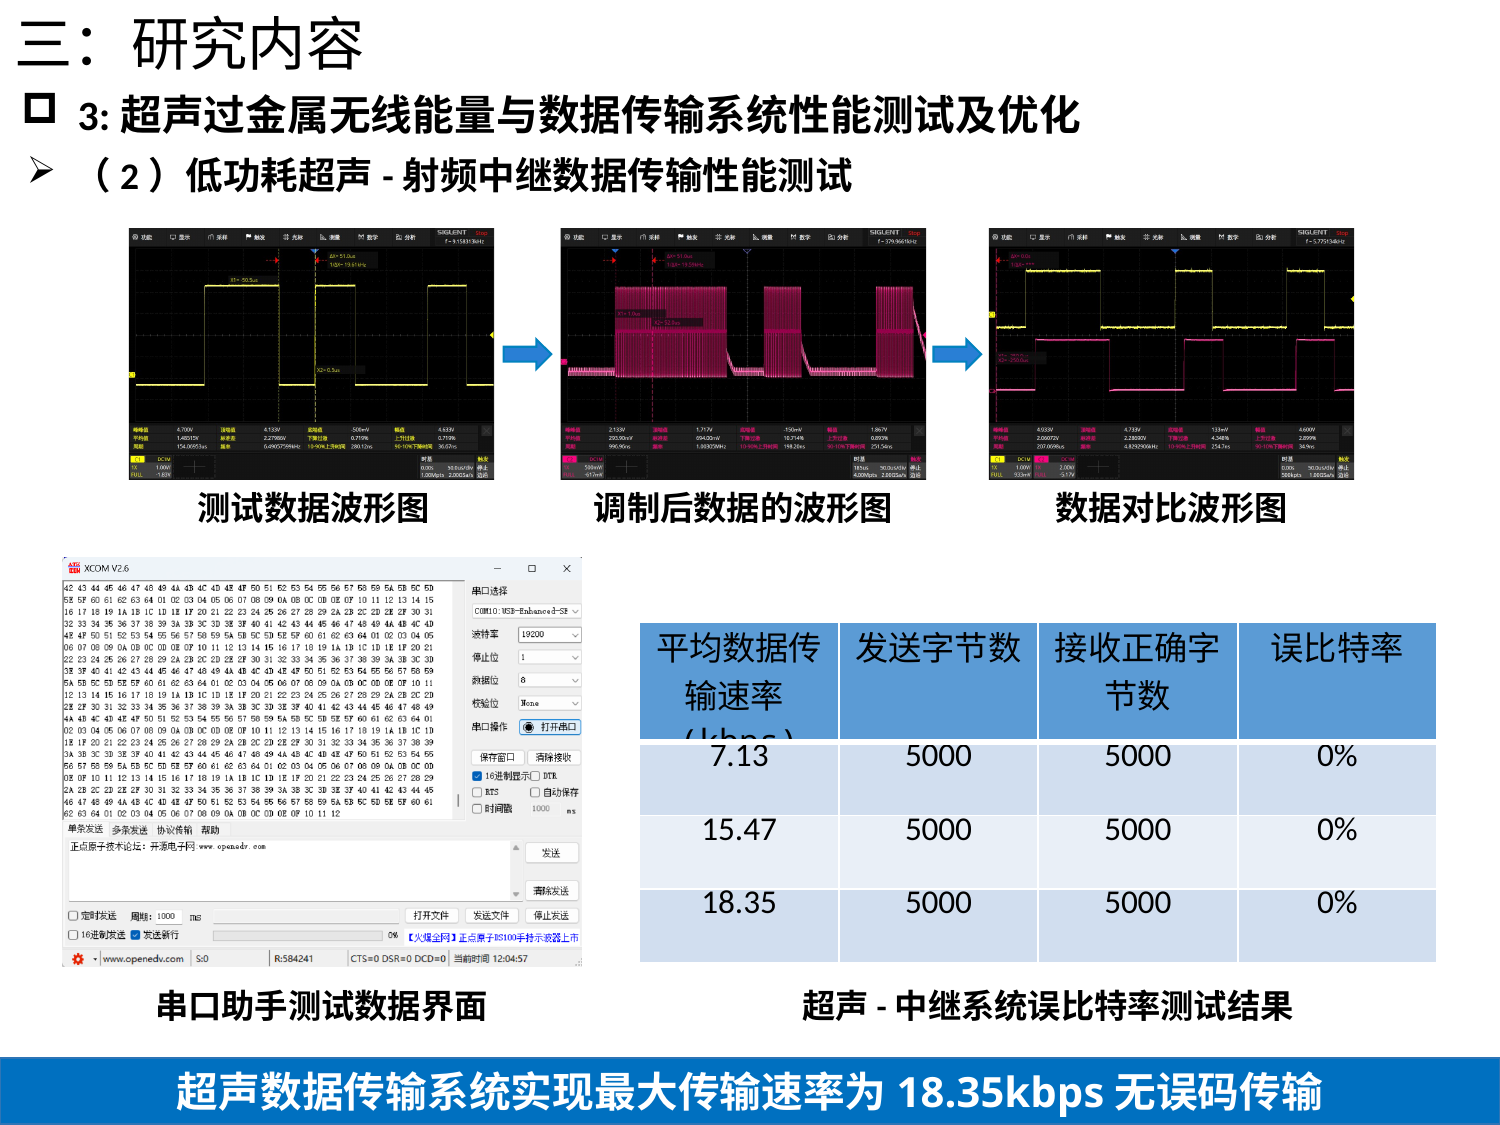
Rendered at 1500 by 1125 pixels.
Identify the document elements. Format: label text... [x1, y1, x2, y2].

table_cell 0% [1239, 816, 1436, 888]
table_cell 18.35 [640, 890, 838, 962]
table_cell 7.13 [640, 745, 838, 815]
table_cell 15.47 [640, 816, 838, 888]
table_cell 5000 [1039, 816, 1237, 888]
text_box 3:超声过金属无线能量与数据传输系统性能测试及优化 [4, 81, 1433, 147]
table_header 发送字节数 [840, 623, 1037, 739]
table_header 平均数据传输速率(kbps) [640, 623, 838, 739]
text_box 超声-中继系统误比特率测试结果 [655, 977, 1441, 1032]
picture [988, 228, 1355, 480]
picture [128, 228, 495, 480]
table_cell 5000 [840, 745, 1037, 815]
text_box [932, 336, 983, 372]
text_box 调制后数据的波形图 [561, 480, 926, 535]
text_box 测试数据波形图 [129, 479, 499, 535]
table_cell 5000 [1039, 745, 1237, 815]
text_box 数据对比波形图 [988, 480, 1354, 535]
table_cell 5000 [840, 816, 1037, 888]
table_cell 5000 [840, 890, 1037, 962]
table_header 误比特率 [1239, 623, 1436, 739]
text_box 串口助手测试数据界面 [62, 977, 581, 1032]
text_box 超声数据传输系统实现最大传输速率为18.35kbps无误码传输 [0, 1057, 1500, 1125]
text_box [502, 336, 553, 372]
table_cell 5000 [1039, 890, 1237, 962]
text_box 三：研究内容 [0, 0, 750, 85]
table_cell 0% [1239, 890, 1436, 962]
table_cell 0% [1239, 745, 1436, 815]
table_header 接收正确字节数 [1039, 623, 1237, 739]
picture [62, 557, 582, 967]
picture [560, 228, 927, 480]
text_box （2）低功耗超声-射频中继数据传输性能测试 [12, 144, 910, 205]
